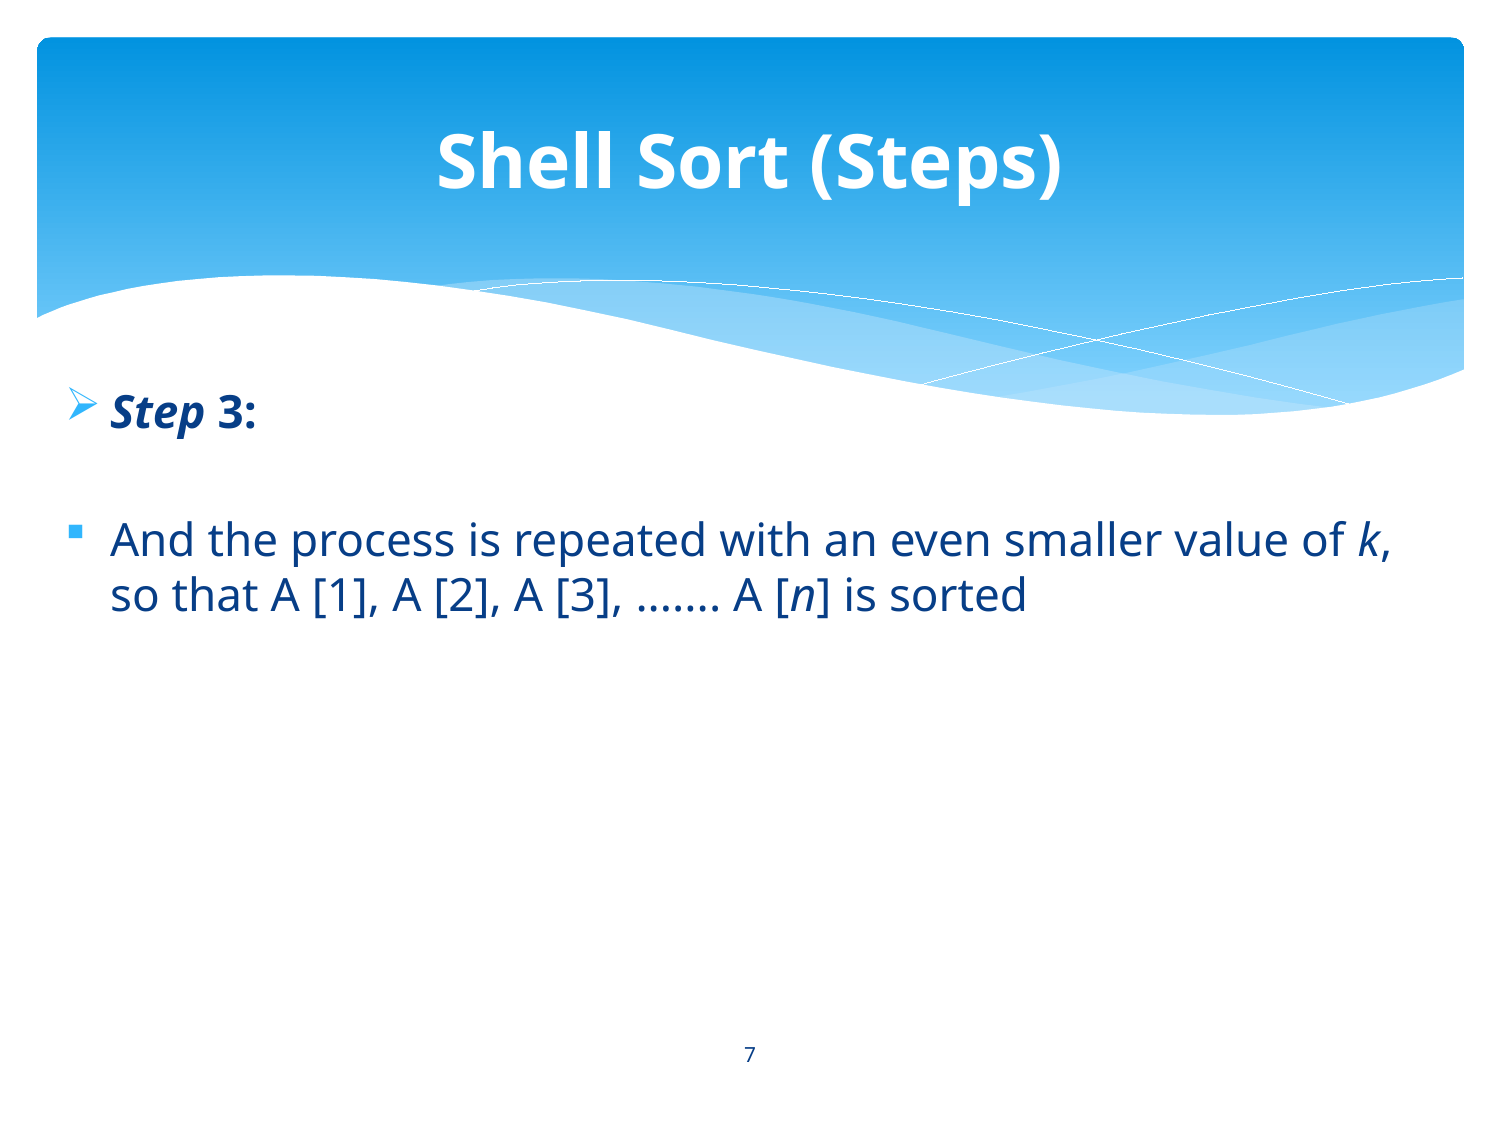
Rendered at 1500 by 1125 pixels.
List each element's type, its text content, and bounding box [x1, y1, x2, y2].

title Shell Sort (Steps) [75, 55, 1425, 261]
slide_number 7 [654, 1025, 846, 1086]
list Step 3: And the process is repeated with an even smaller value of k, so that A [1], A [2], A [3], ....... A [n] is sorted [50, 375, 1463, 546]
list Step 3: And the process is repeated with an even smaller value of k, so that A [1], A [2], A [3], ....... A [n] is sorted [50, 547, 1463, 713]
